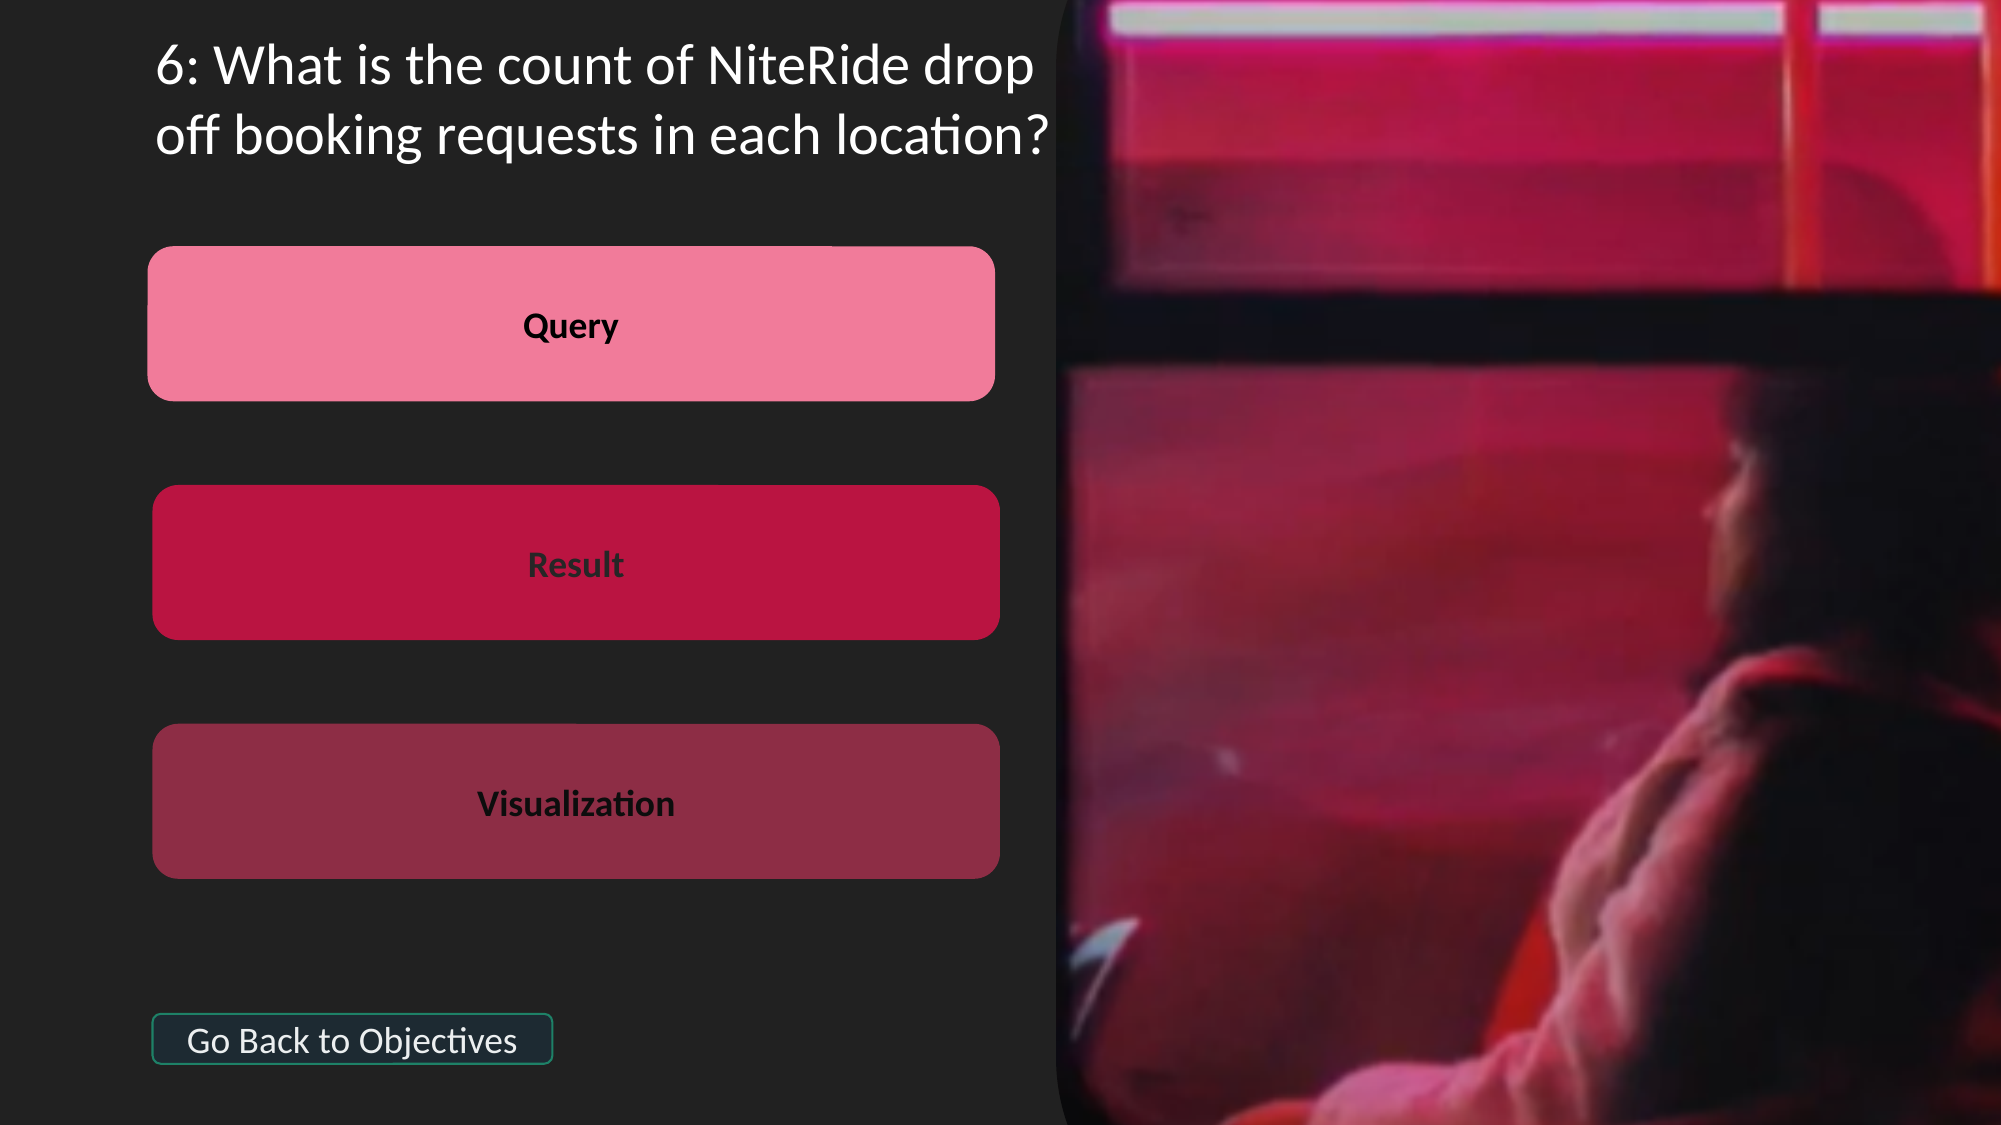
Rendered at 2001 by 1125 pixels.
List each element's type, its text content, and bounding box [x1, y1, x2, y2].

text_box Go Back to Objectives [151, 1012, 554, 1065]
text_box Result [151, 483, 1002, 642]
text_box 6: What is the count of NiteRide drop off booking requests in each location? [141, 19, 1069, 174]
text_box [1054, 0, 2000, 1125]
text_box Visualization [151, 722, 1002, 880]
text_box Query [146, 245, 997, 403]
